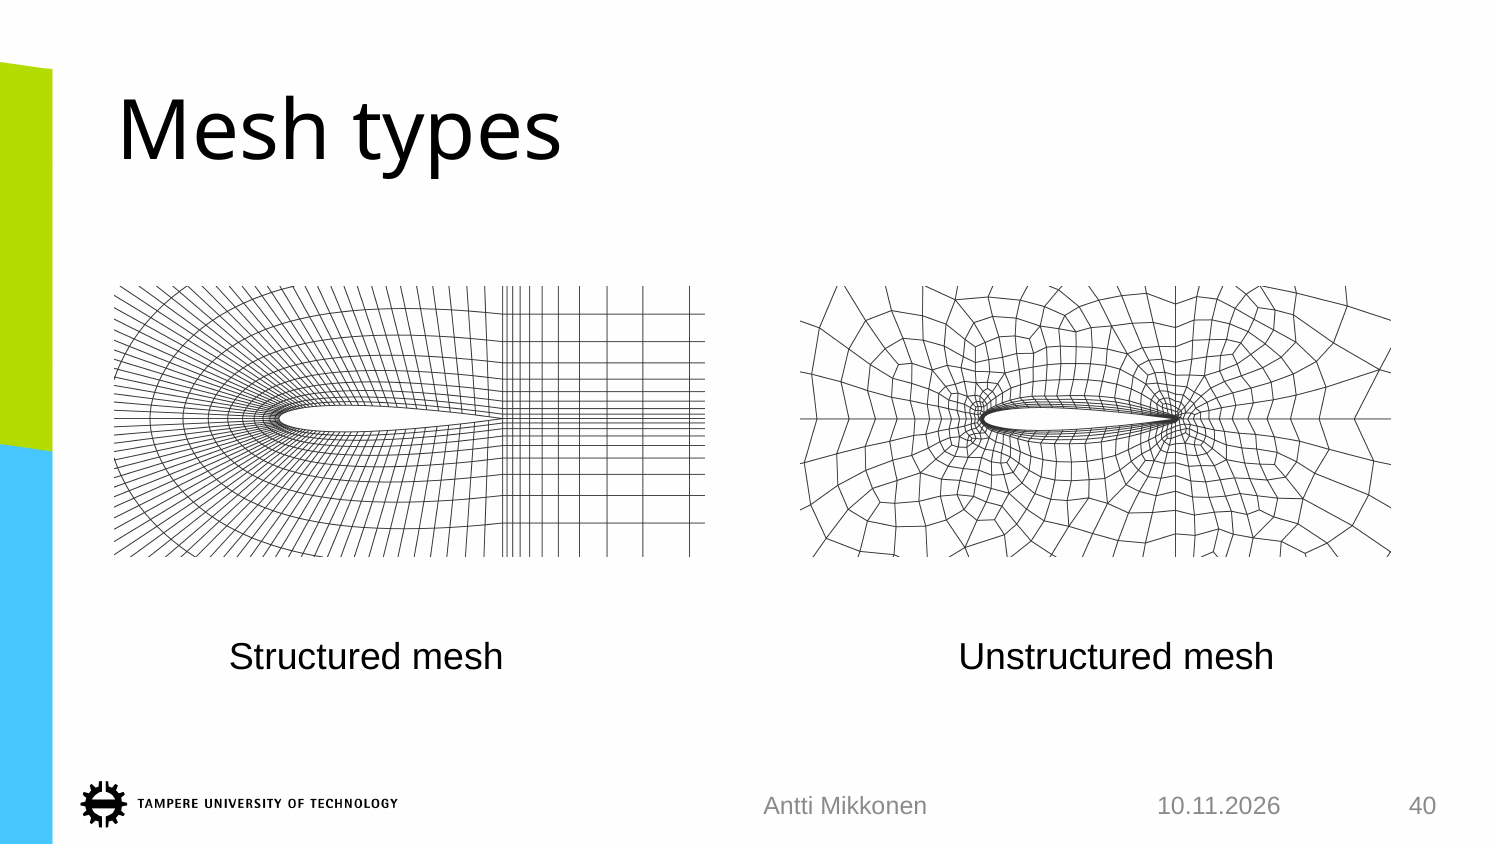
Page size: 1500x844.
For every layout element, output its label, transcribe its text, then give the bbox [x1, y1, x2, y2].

footer Antti Mikkonen [572, 782, 1120, 827]
picture [0, 0, 1500, 844]
title Mesh types [101, 56, 1452, 197]
text_box Unstructured mesh [943, 624, 1290, 685]
text_box Structured mesh [214, 624, 519, 685]
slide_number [1142, 782, 1316, 827]
slide_number 40 [1340, 782, 1452, 827]
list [113, 285, 705, 557]
